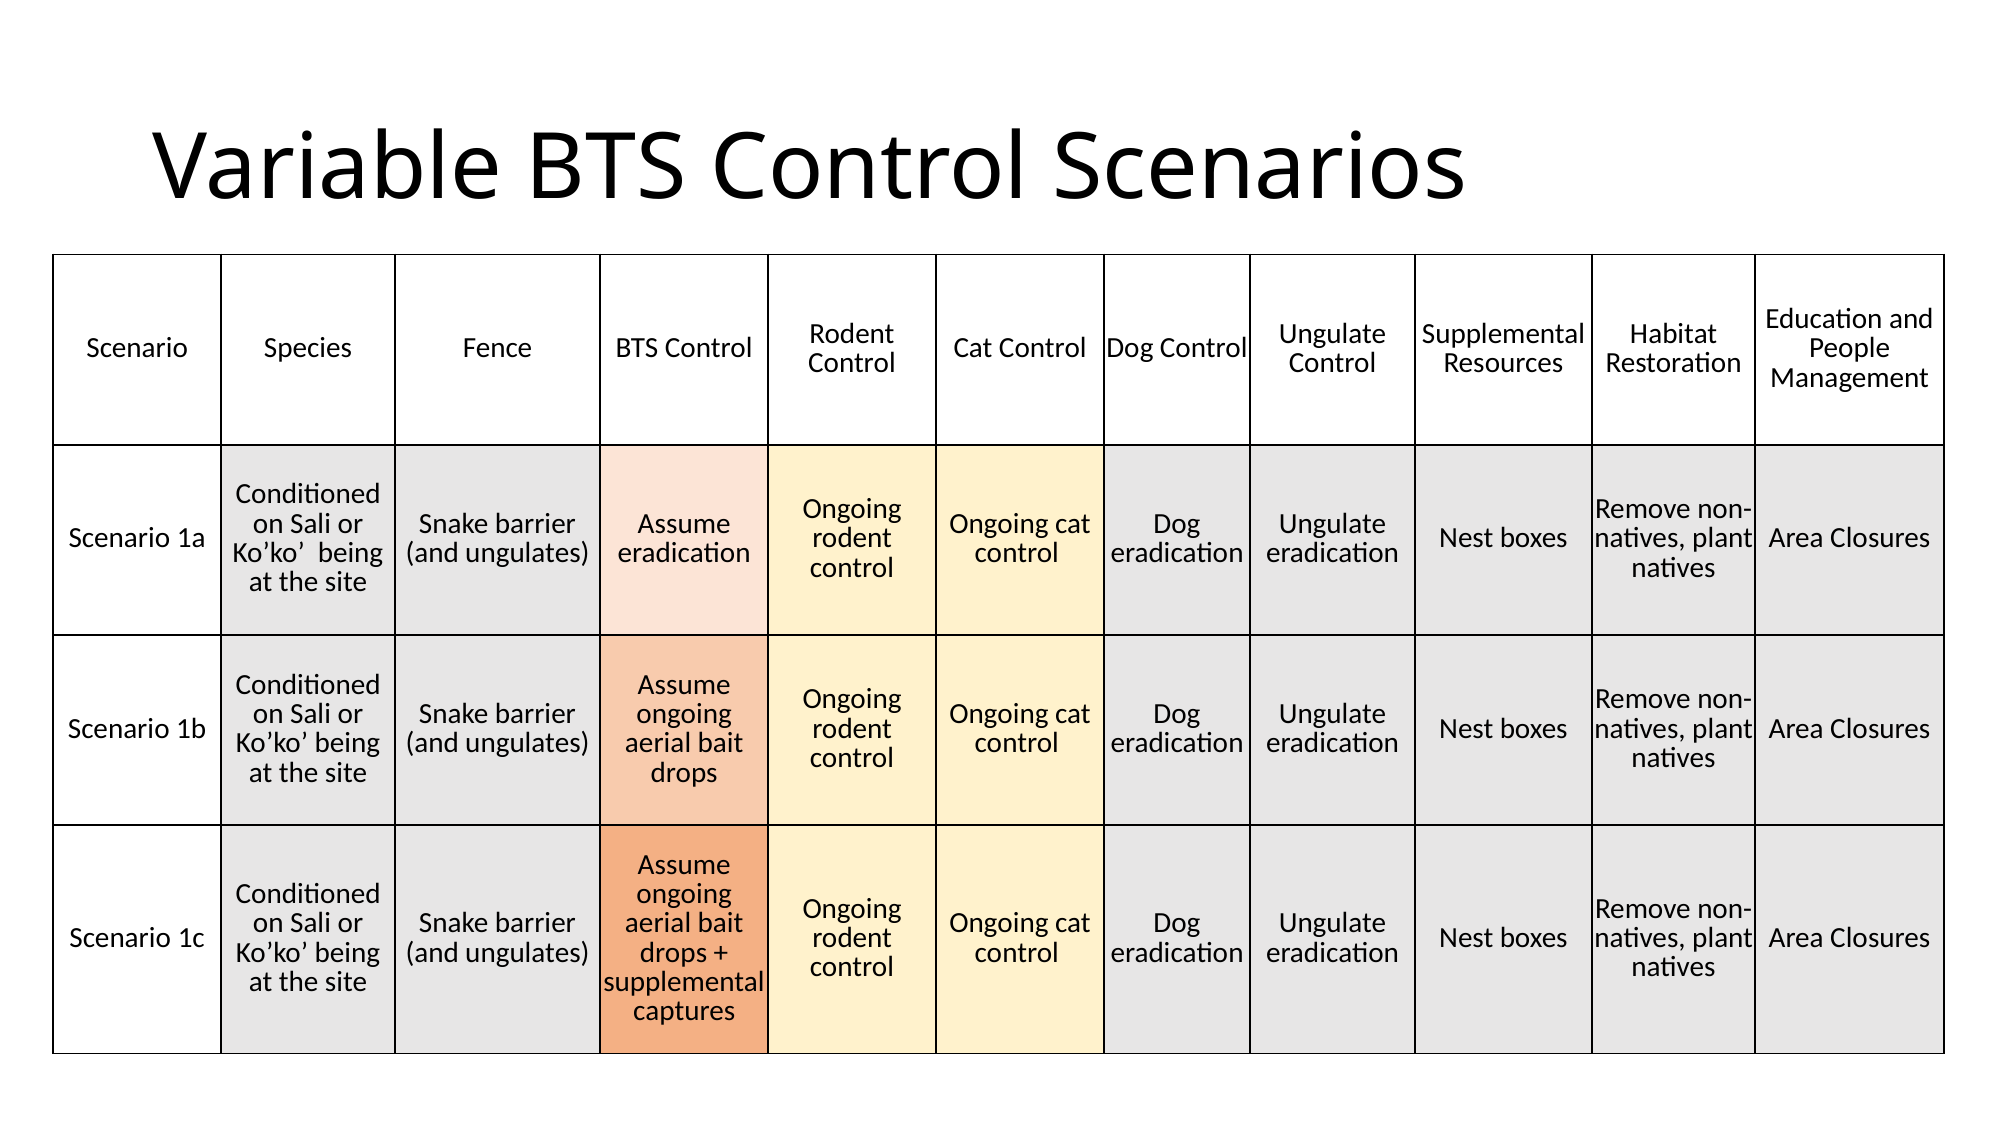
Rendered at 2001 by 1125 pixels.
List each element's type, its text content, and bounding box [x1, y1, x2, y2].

table_cell Scenario 1c [54, 826, 220, 1053]
table_cell Remove non-natives, plant natives [1593, 446, 1754, 634]
table_header Dog Control [1105, 255, 1249, 444]
table_cell Snake barrier (and ungulates) [396, 826, 599, 1053]
table_cell Ongoing rodent control [769, 826, 935, 1053]
table_cell Snake barrier (and ungulates) [396, 446, 599, 634]
table_header Supplemental Resources [1416, 255, 1591, 444]
table_cell Nest boxes [1416, 446, 1591, 634]
table_cell Conditioned on Sali or Ko’ko’ being at the site [222, 826, 394, 1053]
table_cell Area Closures [1756, 826, 1943, 1053]
table_cell Ungulate eradication [1251, 446, 1414, 634]
table_cell Conditioned on Sali or Ko’ko’ being at the site [222, 636, 394, 824]
table_header Cat Control [937, 255, 1103, 444]
table_cell Assume ongoing aerial bait drops [601, 636, 767, 824]
table_cell Nest boxes [1416, 826, 1591, 1053]
table_cell Remove non-natives, plant natives [1593, 636, 1754, 824]
table_header Species [222, 255, 394, 444]
table_header Fence [396, 255, 599, 444]
table_cell Snake barrier (and ungulates) [396, 636, 599, 824]
table_header Ungulate Control [1251, 255, 1414, 444]
table_cell Remove non-natives, plant natives [1593, 826, 1754, 1053]
table_cell Area Closures [1756, 446, 1943, 634]
table_header Rodent Control [769, 255, 935, 444]
table_cell Ongoing cat control [937, 446, 1103, 634]
table_cell Dog eradication [1105, 826, 1249, 1053]
table_cell Ungulate eradication [1251, 826, 1414, 1053]
table_header Habitat Restoration [1593, 255, 1754, 444]
table_header BTS Control [601, 255, 767, 444]
table_header Scenario [54, 255, 220, 444]
table_cell Dog eradication [1105, 636, 1249, 824]
table_cell Ungulate eradication [1251, 636, 1414, 824]
table_header Education and People Management [1756, 255, 1943, 444]
table_cell Ongoing cat control [937, 636, 1103, 824]
title Variable BTS Control Scenarios [137, 59, 1863, 254]
table_cell Conditioned on Sali or Ko’ko’ being at the site [222, 446, 394, 634]
table_cell Ongoing cat control [937, 826, 1103, 1053]
table_cell Area Closures [1756, 636, 1943, 824]
table_cell Scenario 1a [54, 446, 220, 634]
table_cell Scenario 1b [54, 636, 220, 824]
table_cell Ongoing rodent control [769, 636, 935, 824]
table_cell Nest boxes [1416, 636, 1591, 824]
table_cell Dog eradication [1105, 446, 1249, 634]
table_cell Assume eradication [601, 446, 767, 634]
table_cell Ongoing rodent control [769, 446, 935, 634]
table_cell Assume ongoing aerial bait drops + supplemental captures [601, 826, 767, 1053]
